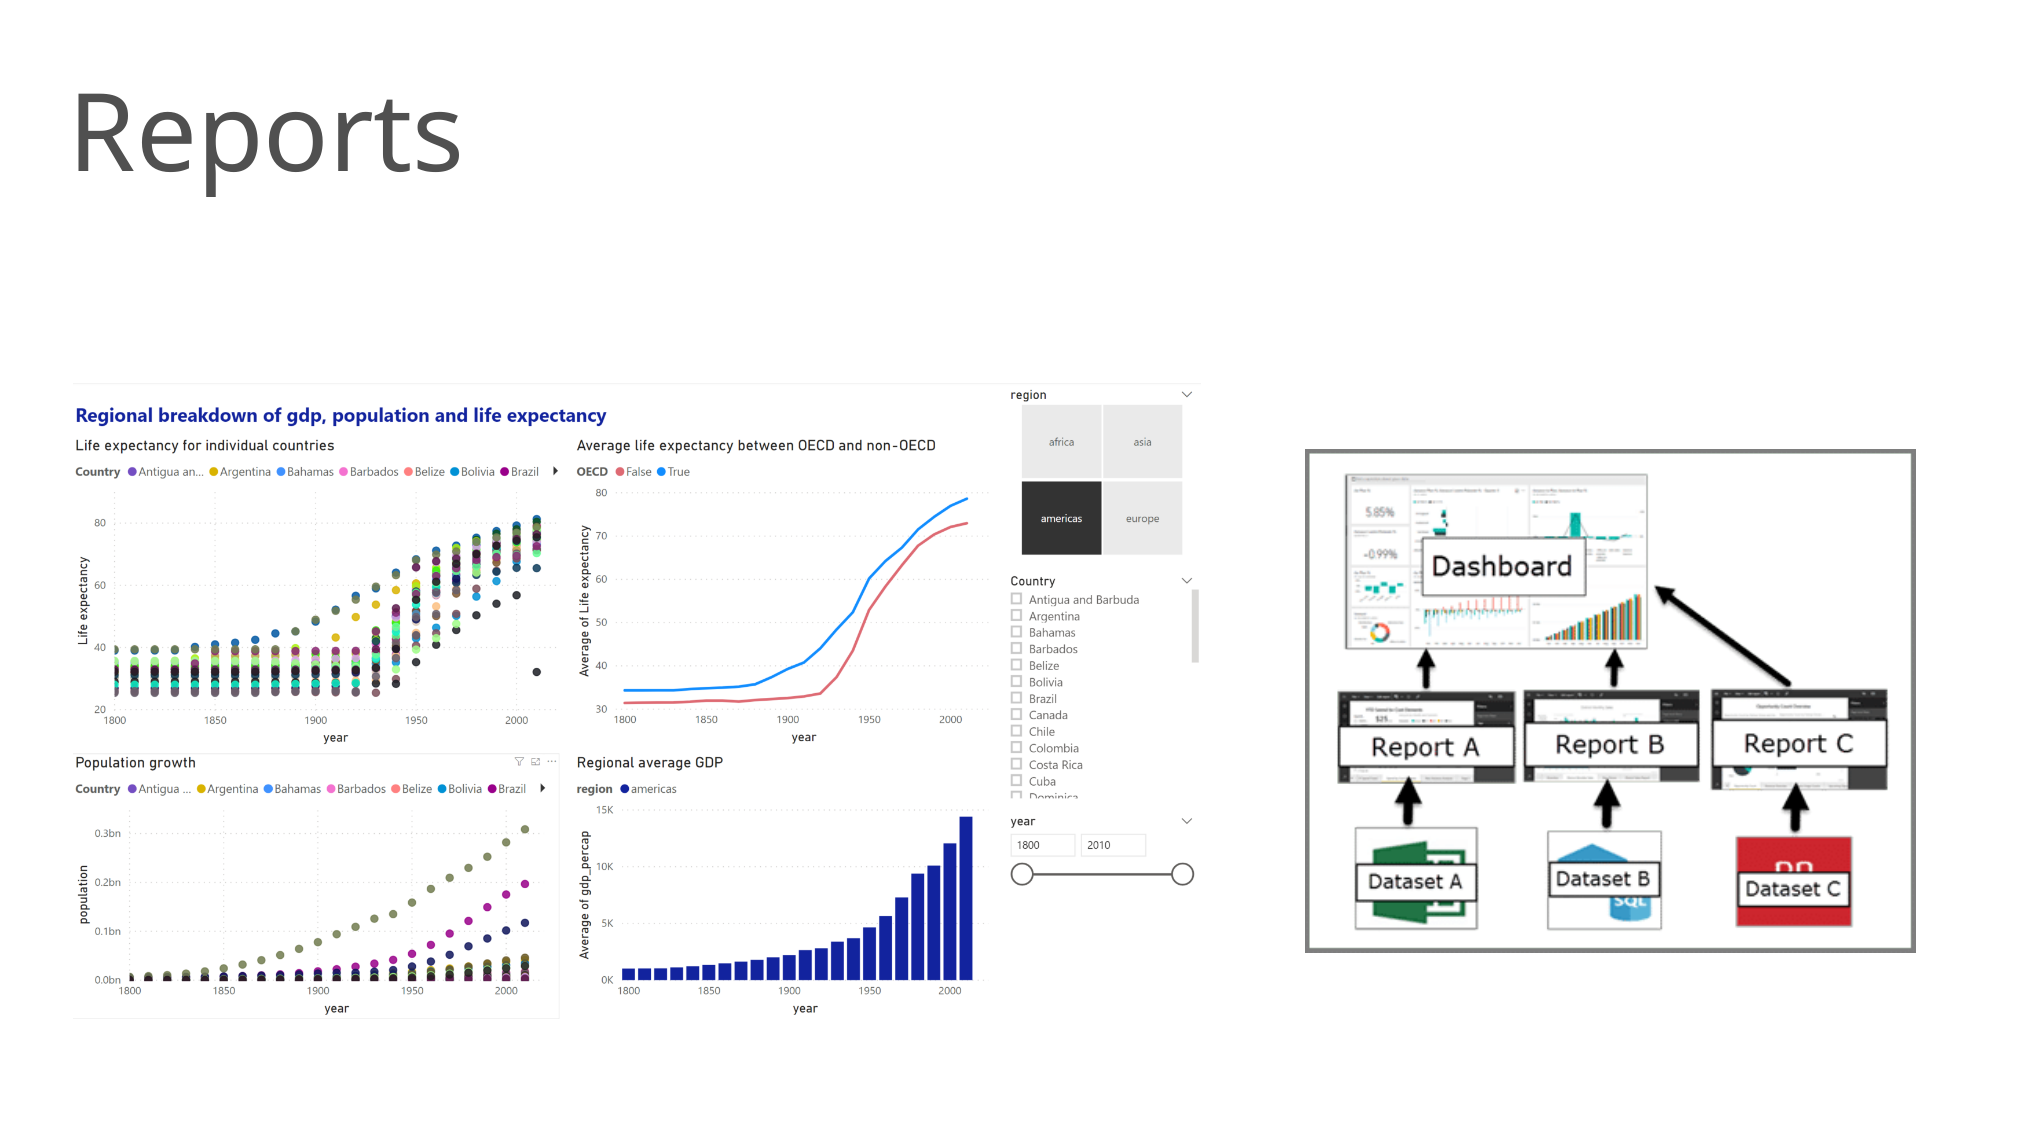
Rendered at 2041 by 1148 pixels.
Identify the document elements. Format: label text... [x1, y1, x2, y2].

title Reports [45, 47, 1995, 204]
picture [1305, 449, 1916, 954]
picture [72, 383, 1201, 1020]
